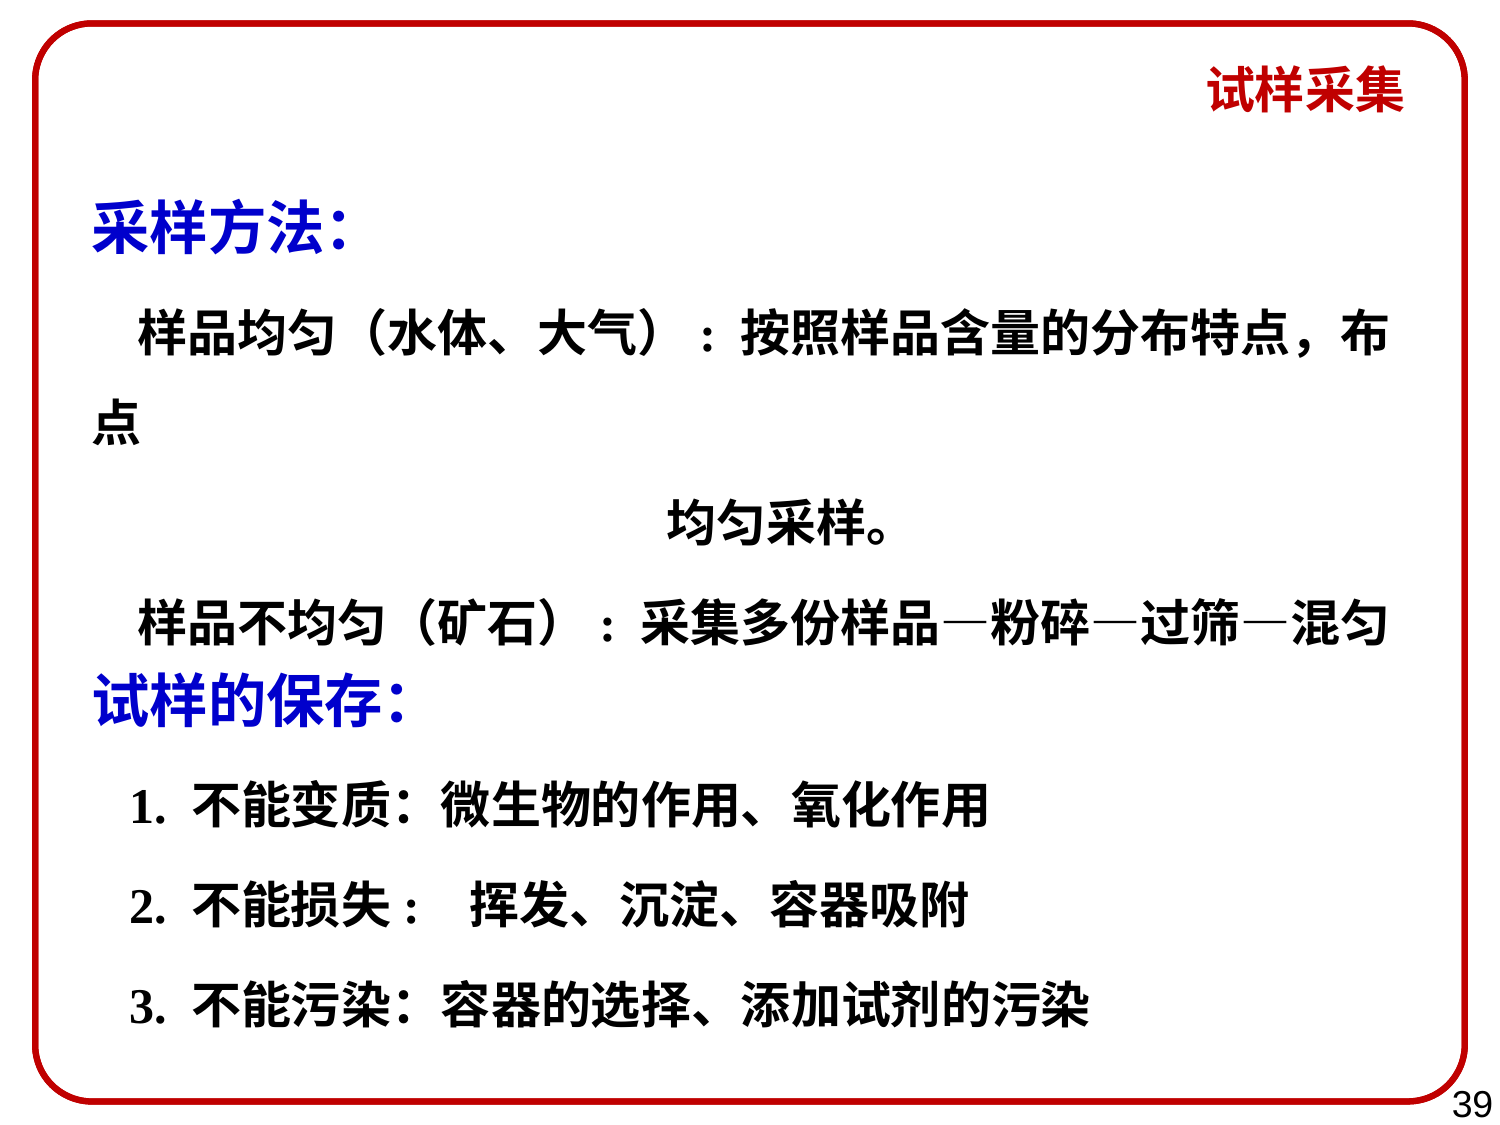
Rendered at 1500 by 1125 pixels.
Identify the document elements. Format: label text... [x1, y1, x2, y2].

text_box 试样采集 [1092, 30, 1405, 119]
text_box 采样方法： 样品均匀（水体、大气）: 按照样品含量的分布特点，布点 均匀采样。 样品不均匀（矿石）: 采集多份样品—粉碎—过筛—混匀 [76, 148, 1436, 571]
text_box 试样的保存： 1. 不能变质：微生物的作用、氧化作用 2. 不能损失: 挥发、沉淀、容器吸附 3. 不能污染：容器的选择、添加试剂的污染 [76, 621, 1436, 1044]
slide_number 39 [1410, 1065, 1500, 1125]
